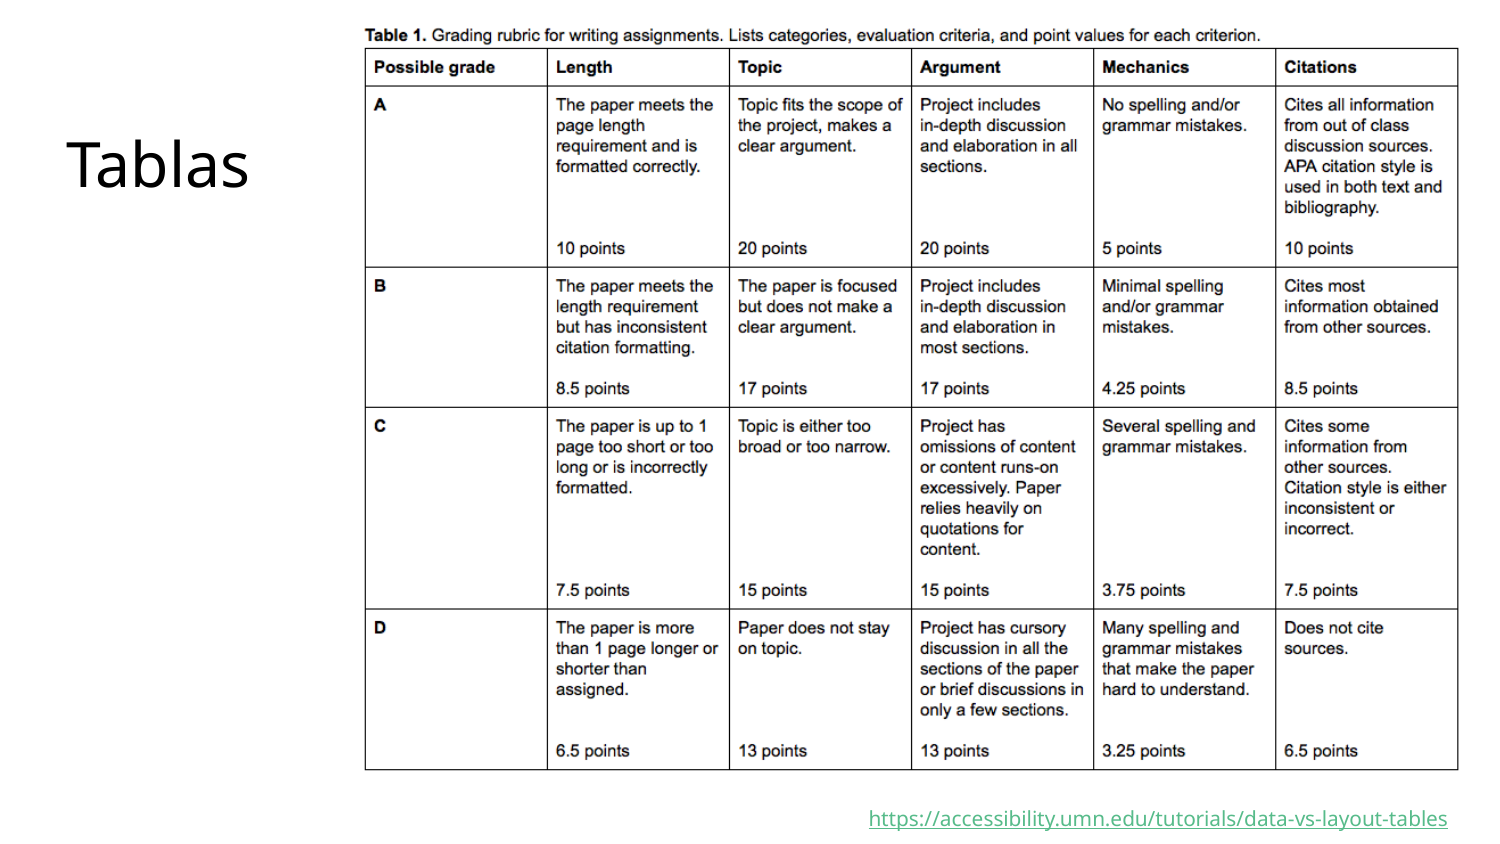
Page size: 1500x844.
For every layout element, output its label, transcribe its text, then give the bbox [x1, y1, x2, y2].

text_box https://accessibility.umn.edu/tutorials/data-vs-layout-tables [272, 791, 1463, 844]
title Tablas [51, 91, 353, 216]
picture [358, 24, 1464, 776]
